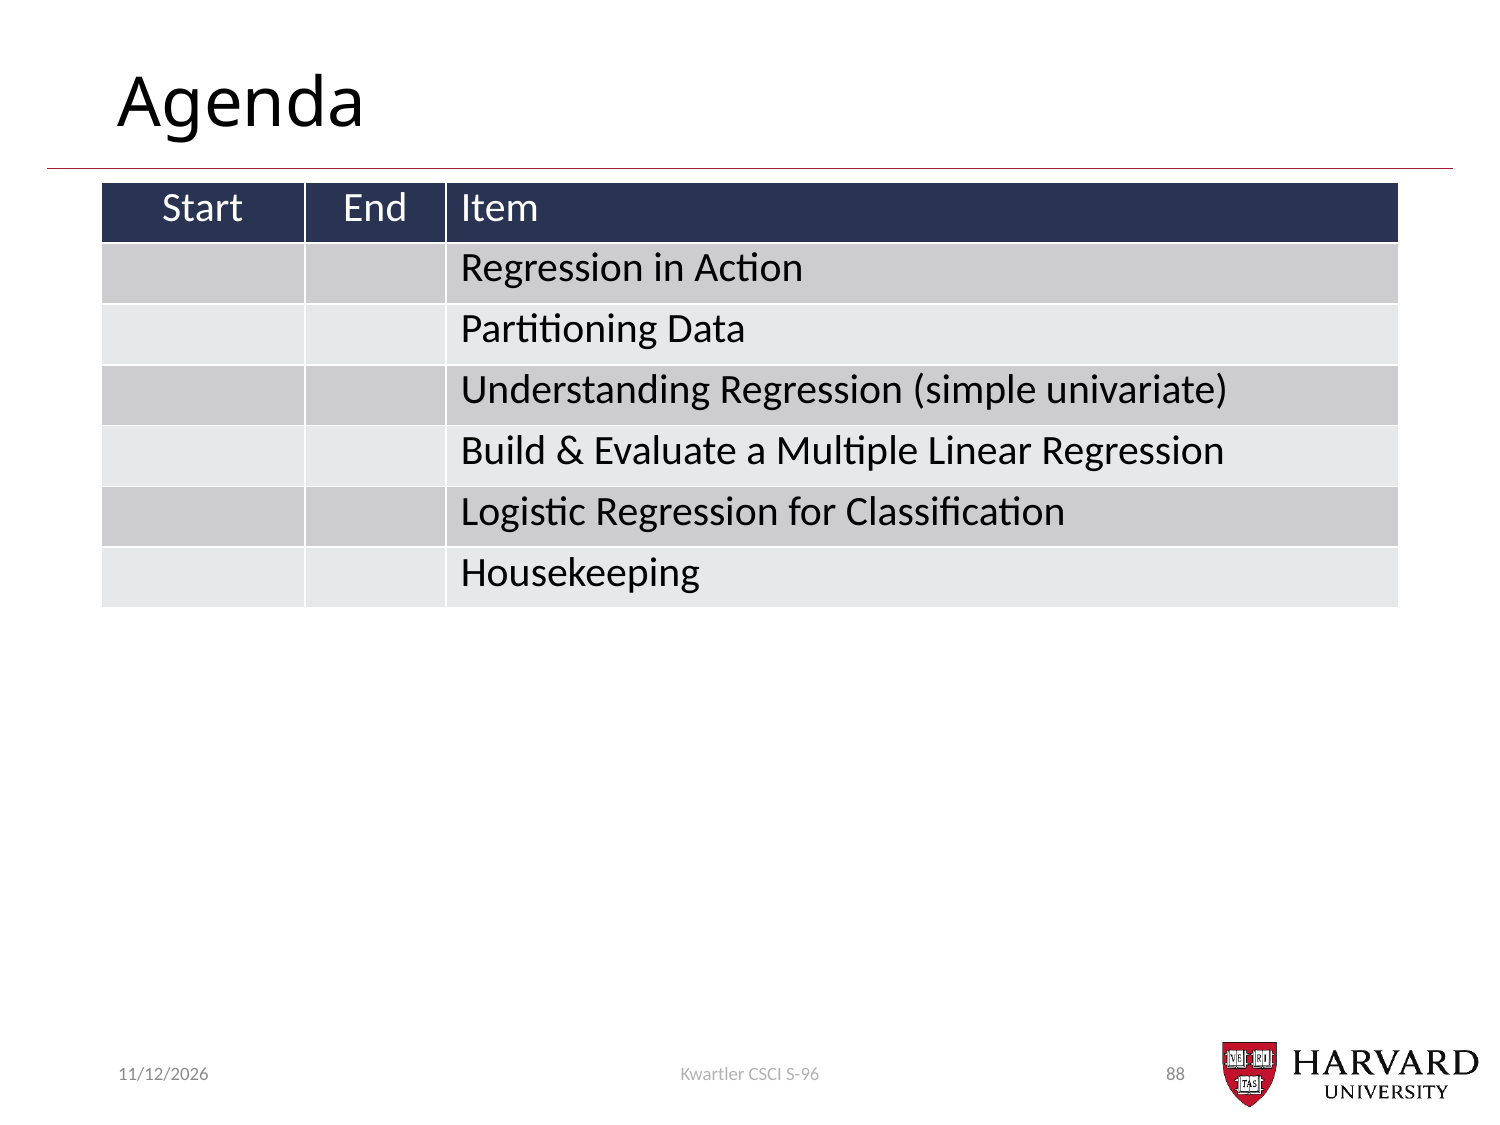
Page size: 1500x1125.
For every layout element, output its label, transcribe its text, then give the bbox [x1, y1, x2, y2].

table_cell [306, 487, 445, 546]
table_cell Housekeeping [447, 548, 1398, 607]
table_cell [306, 366, 445, 425]
footer Kwartler CSCI S-96 [496, 1042, 1004, 1103]
table_cell [102, 487, 304, 546]
table_cell [306, 244, 445, 303]
picture [1200, 1024, 1500, 1125]
title Agenda [103, 59, 1397, 157]
table_cell [102, 305, 304, 364]
table_header Item [447, 183, 1398, 242]
table_header Start [102, 183, 304, 242]
table_cell [102, 244, 304, 303]
table_header End [306, 183, 445, 242]
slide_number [103, 1042, 441, 1103]
table_cell [102, 426, 304, 486]
slide_number 88 [1059, 1042, 1200, 1103]
table_cell Build & Evaluate a Multiple Linear Regression [447, 426, 1398, 486]
table_cell [102, 548, 304, 607]
table_cell [306, 426, 445, 486]
table_cell Understanding Regression (simple univariate) [447, 366, 1398, 425]
table_cell [102, 366, 304, 425]
table_cell [306, 548, 445, 607]
table_cell Logistic Regression for Classification [447, 487, 1398, 546]
table_cell [306, 305, 445, 364]
table_cell Regression in Action [447, 244, 1398, 303]
table_cell Partitioning Data [447, 305, 1398, 364]
